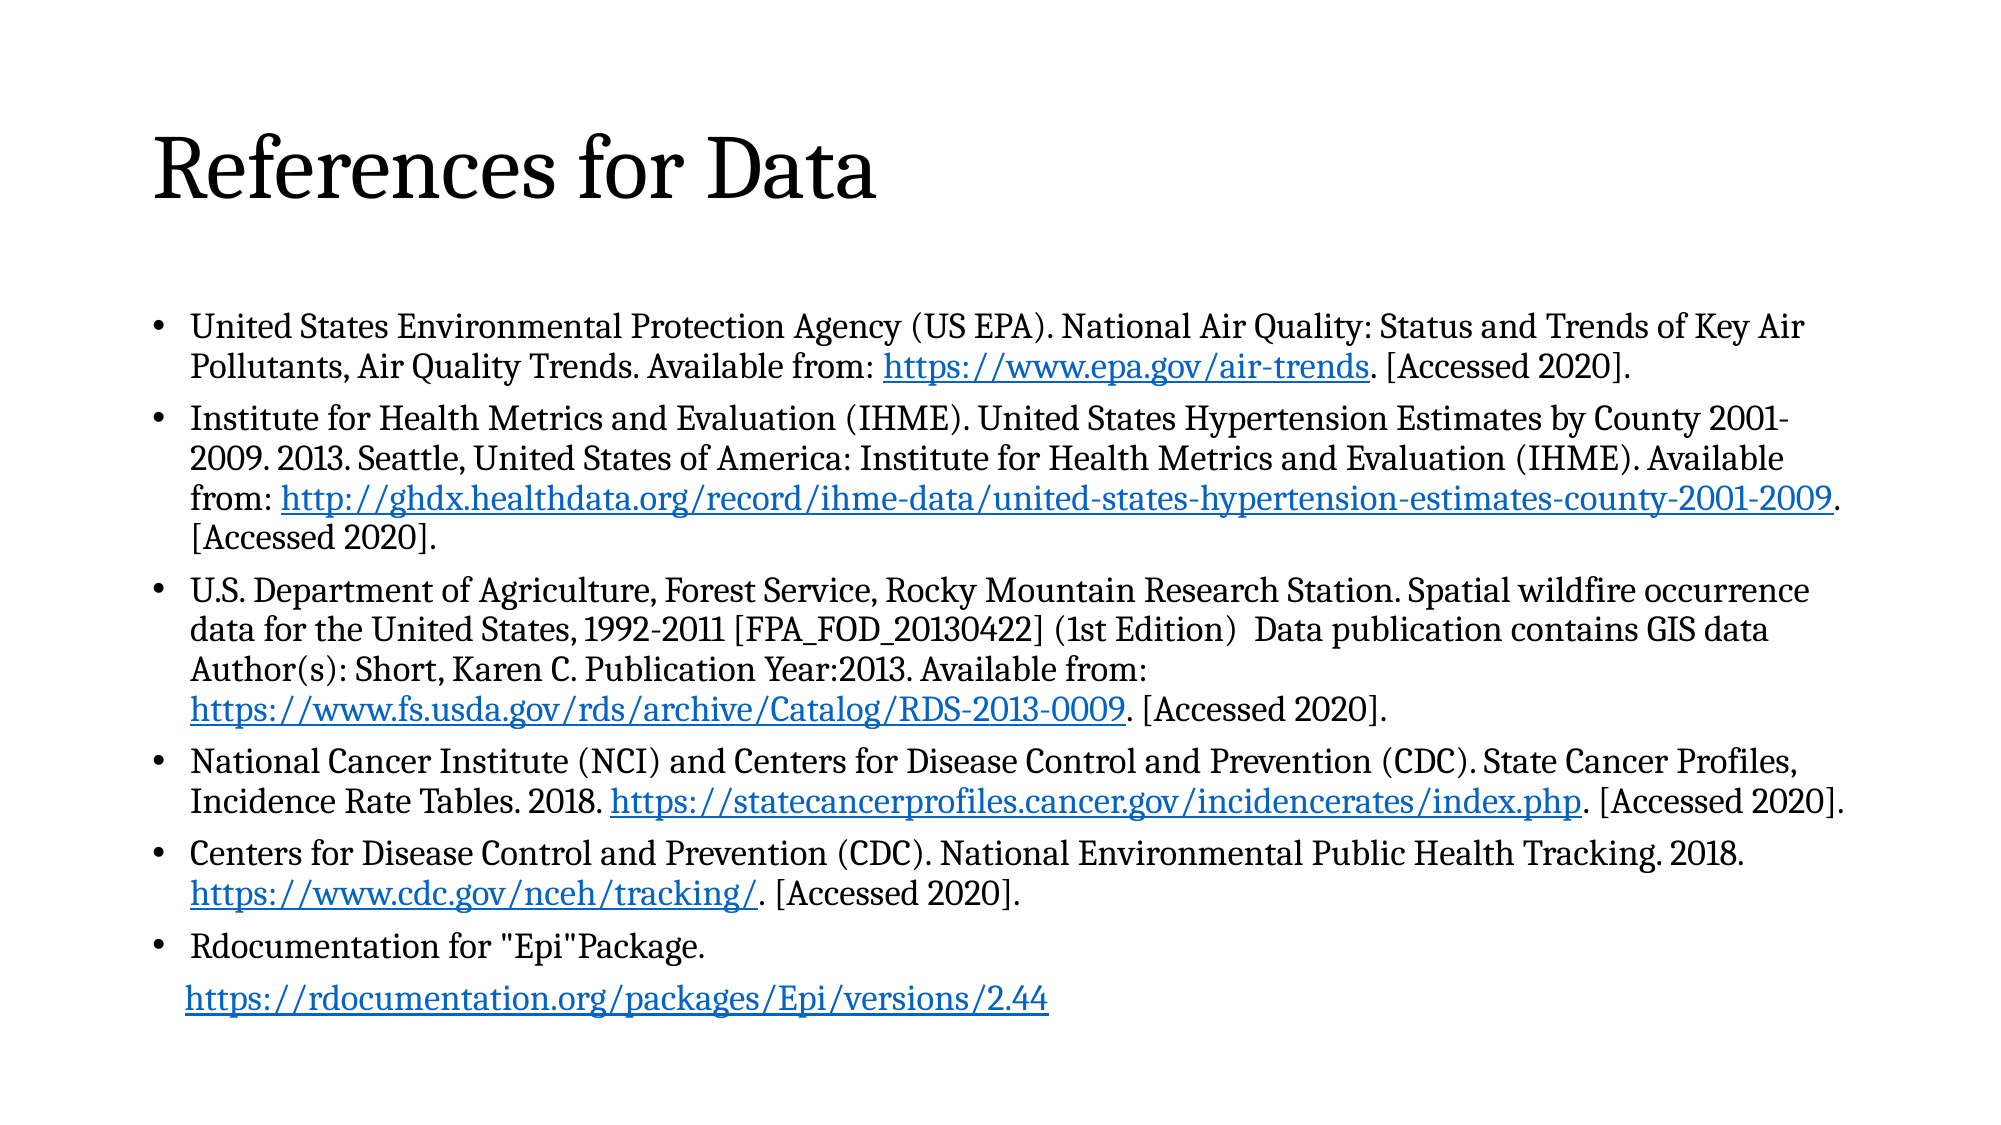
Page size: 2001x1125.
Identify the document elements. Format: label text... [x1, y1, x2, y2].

list United States Environmental Protection Agency (US EPA). National Air Quality: Status and Trends of Key Air Pollutants, Air Quality Trends. Available from: https://www.epa.gov/air-trends. [Accessed 2020]. Institute for Health Metrics and Evaluation (IHME). United States Hypertension Estimates by County 2001-2009. 2013. Seattle, United States of America: Institute for Health Metrics and Evaluation (IHME). Available from: http://ghdx.healthdata.org/record/ihme-data/united-states-hypertension-estimates-county-2001-2009. [Accessed 2020]. U.S. Department of Agriculture, Forest Service, Rocky Mountain Research Station. Spatial wildfire occurrence data for the United States, 1992-2011 [FPA_FOD_20130422] (1st Edition) Data publication contains GIS data Author(s): Short, Karen C. Publication Year:2013. Available from: https://www.fs.usda.gov/rds/archive/Catalog/RDS-2013-0009. [Accessed 2020]. National Cancer Institute (NCI) and Centers for Disease Control and Prevention (CDC). State Cancer Profiles, Incidence Rate Tables. 2018. https://statecancerprofiles.cancer.gov/incidencerates/index.php. [Accessed 2020]. Centers for Disease Control and Prevention (CDC). National Environmental Public Health Tracking. 2018. https://www.cdc.gov/nceh/tracking/. [Accessed 2020]. Rdocumentation for "Epi"Package. https://rdocumentation.org/packages/Epi/versions/2.44 [137, 299, 1863, 1097]
title References for Data [137, 59, 1863, 278]
